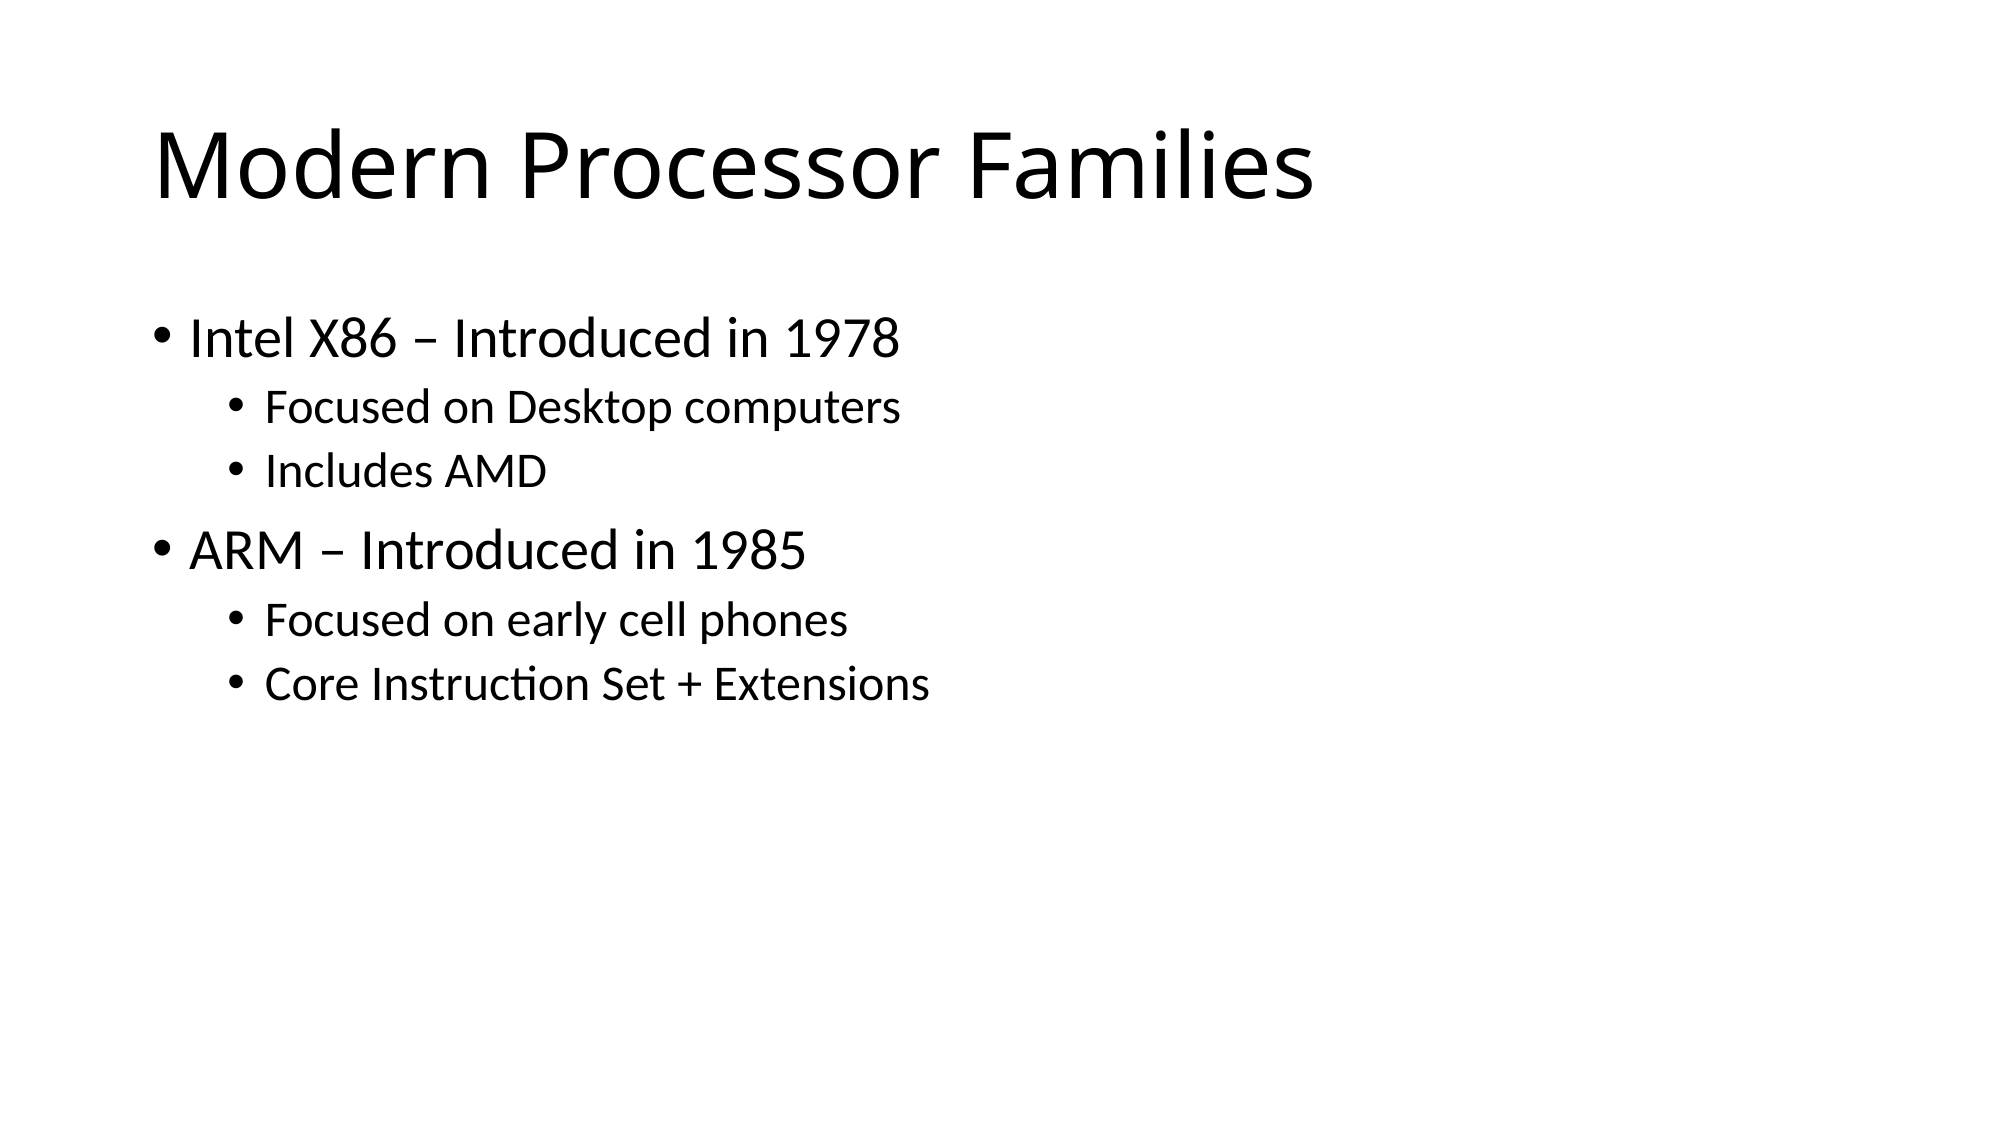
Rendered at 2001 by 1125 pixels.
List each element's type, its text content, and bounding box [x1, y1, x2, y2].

list Intel X86 – Introduced in 1978 Focused on Desktop computers Includes AMD ARM – Introduced in 1985 Focused on early cell phones Core Instruction Set + Extensions [137, 299, 1863, 1014]
title Modern Processor Families [137, 59, 1863, 278]
